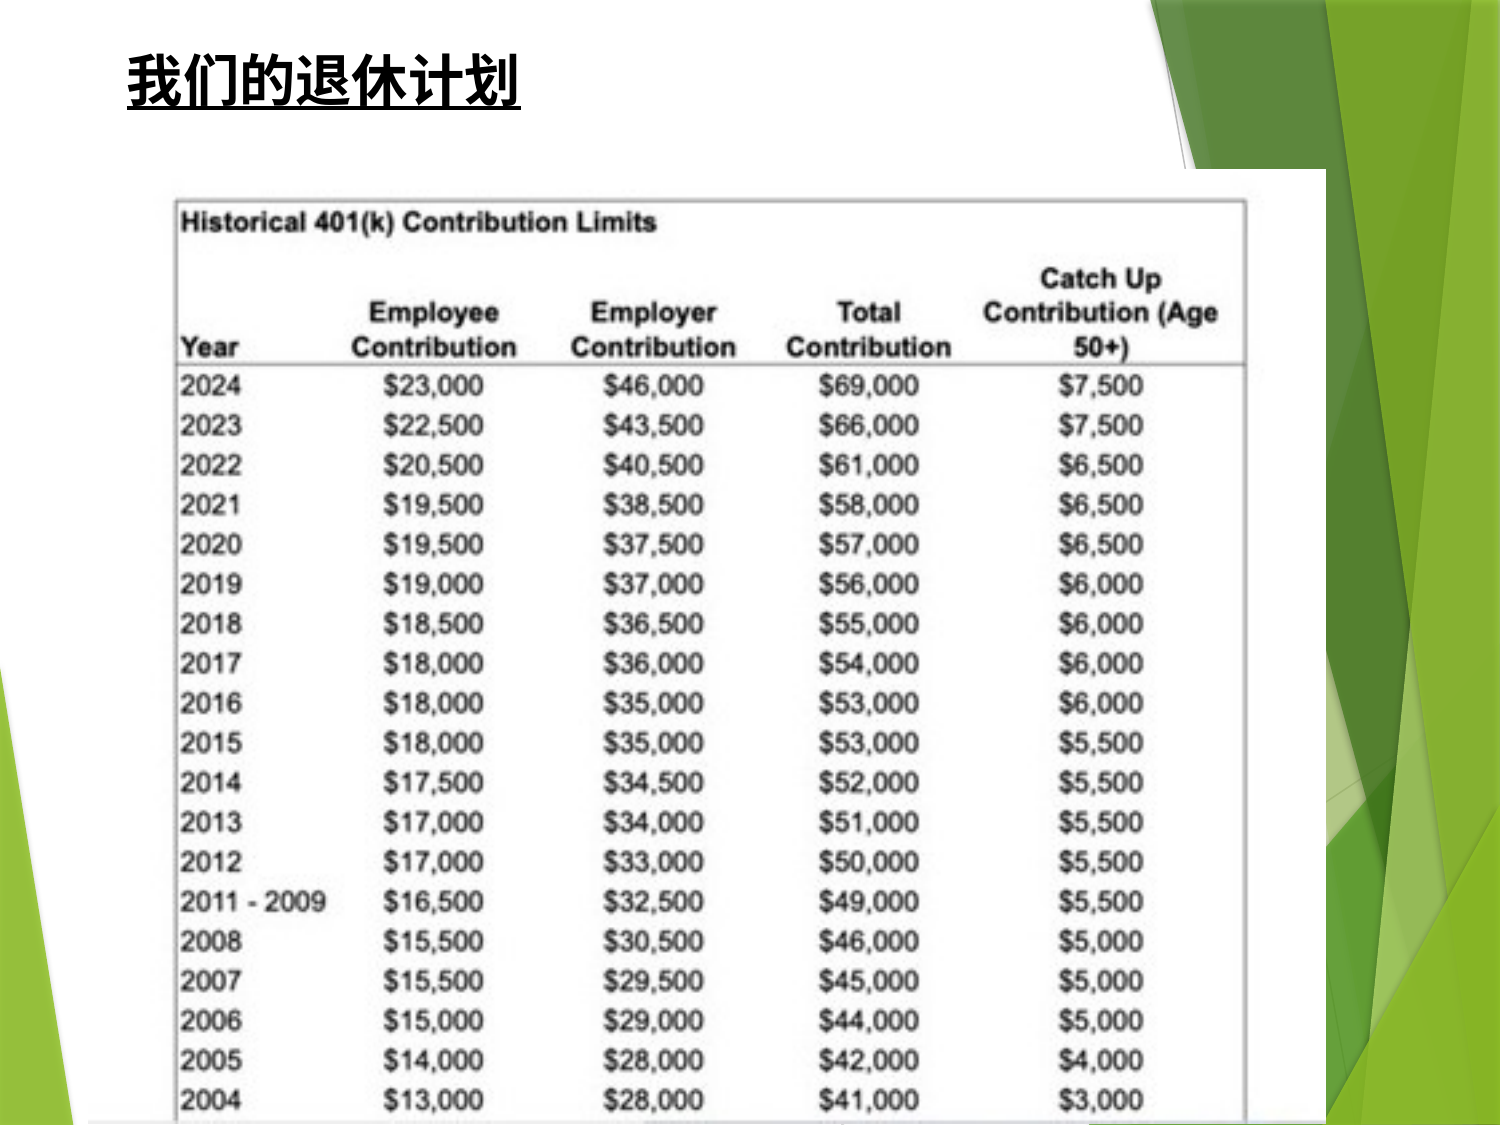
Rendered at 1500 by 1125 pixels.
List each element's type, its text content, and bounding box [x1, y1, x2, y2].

text_box 我们的退休计划 [112, 37, 1286, 121]
picture [87, 168, 1327, 1124]
